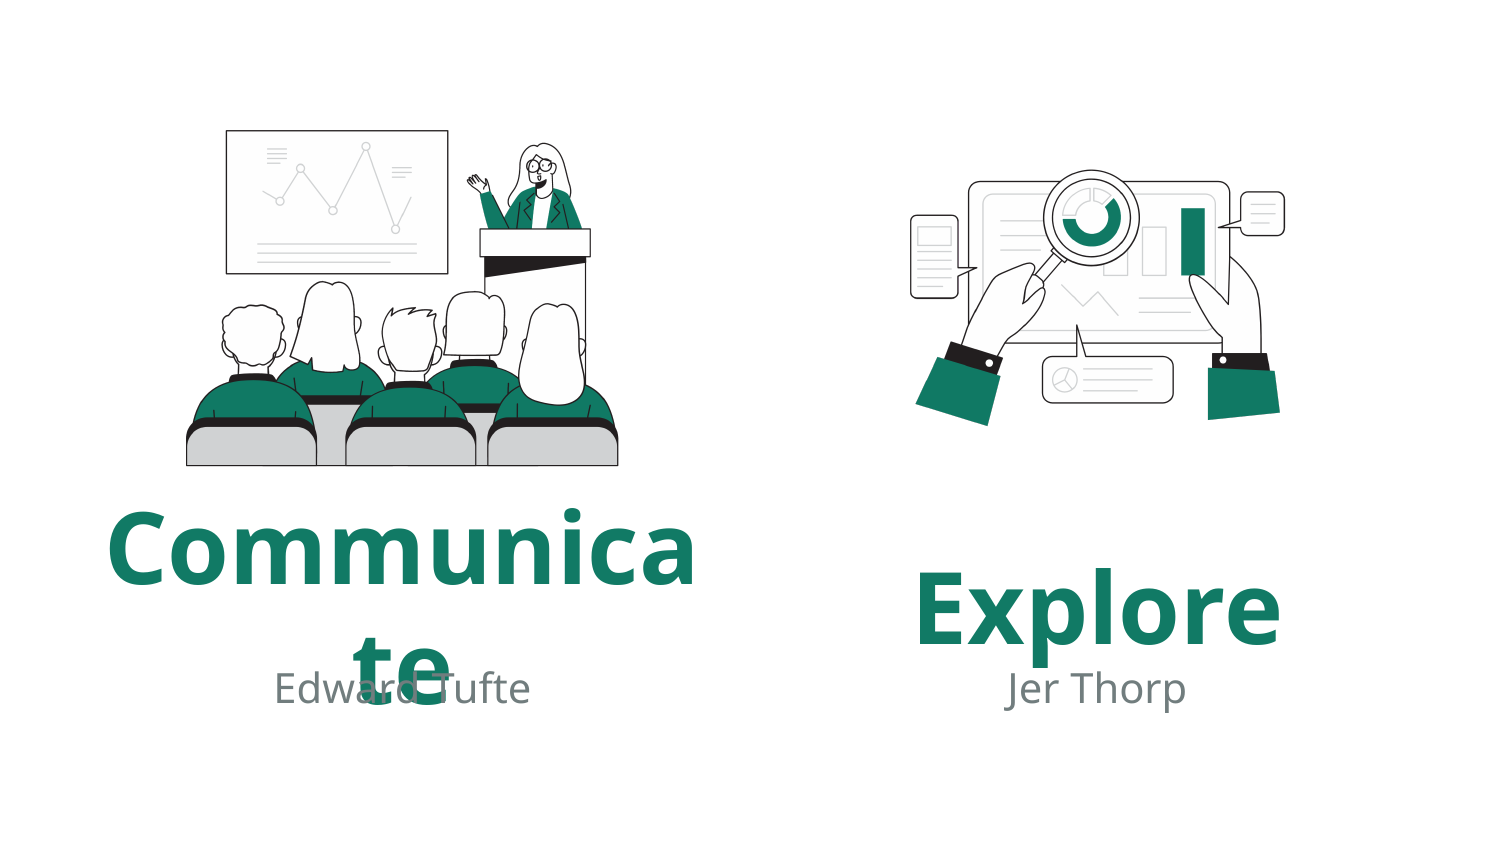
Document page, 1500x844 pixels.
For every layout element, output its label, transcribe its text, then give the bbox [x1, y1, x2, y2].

title Explore [777, 535, 1418, 647]
subtitle Jer Thorp [777, 647, 1418, 778]
title Communicate [82, 535, 723, 647]
subtitle Edward Tufte [82, 647, 723, 778]
picture [829, 97, 1366, 500]
picture [134, 97, 671, 500]
